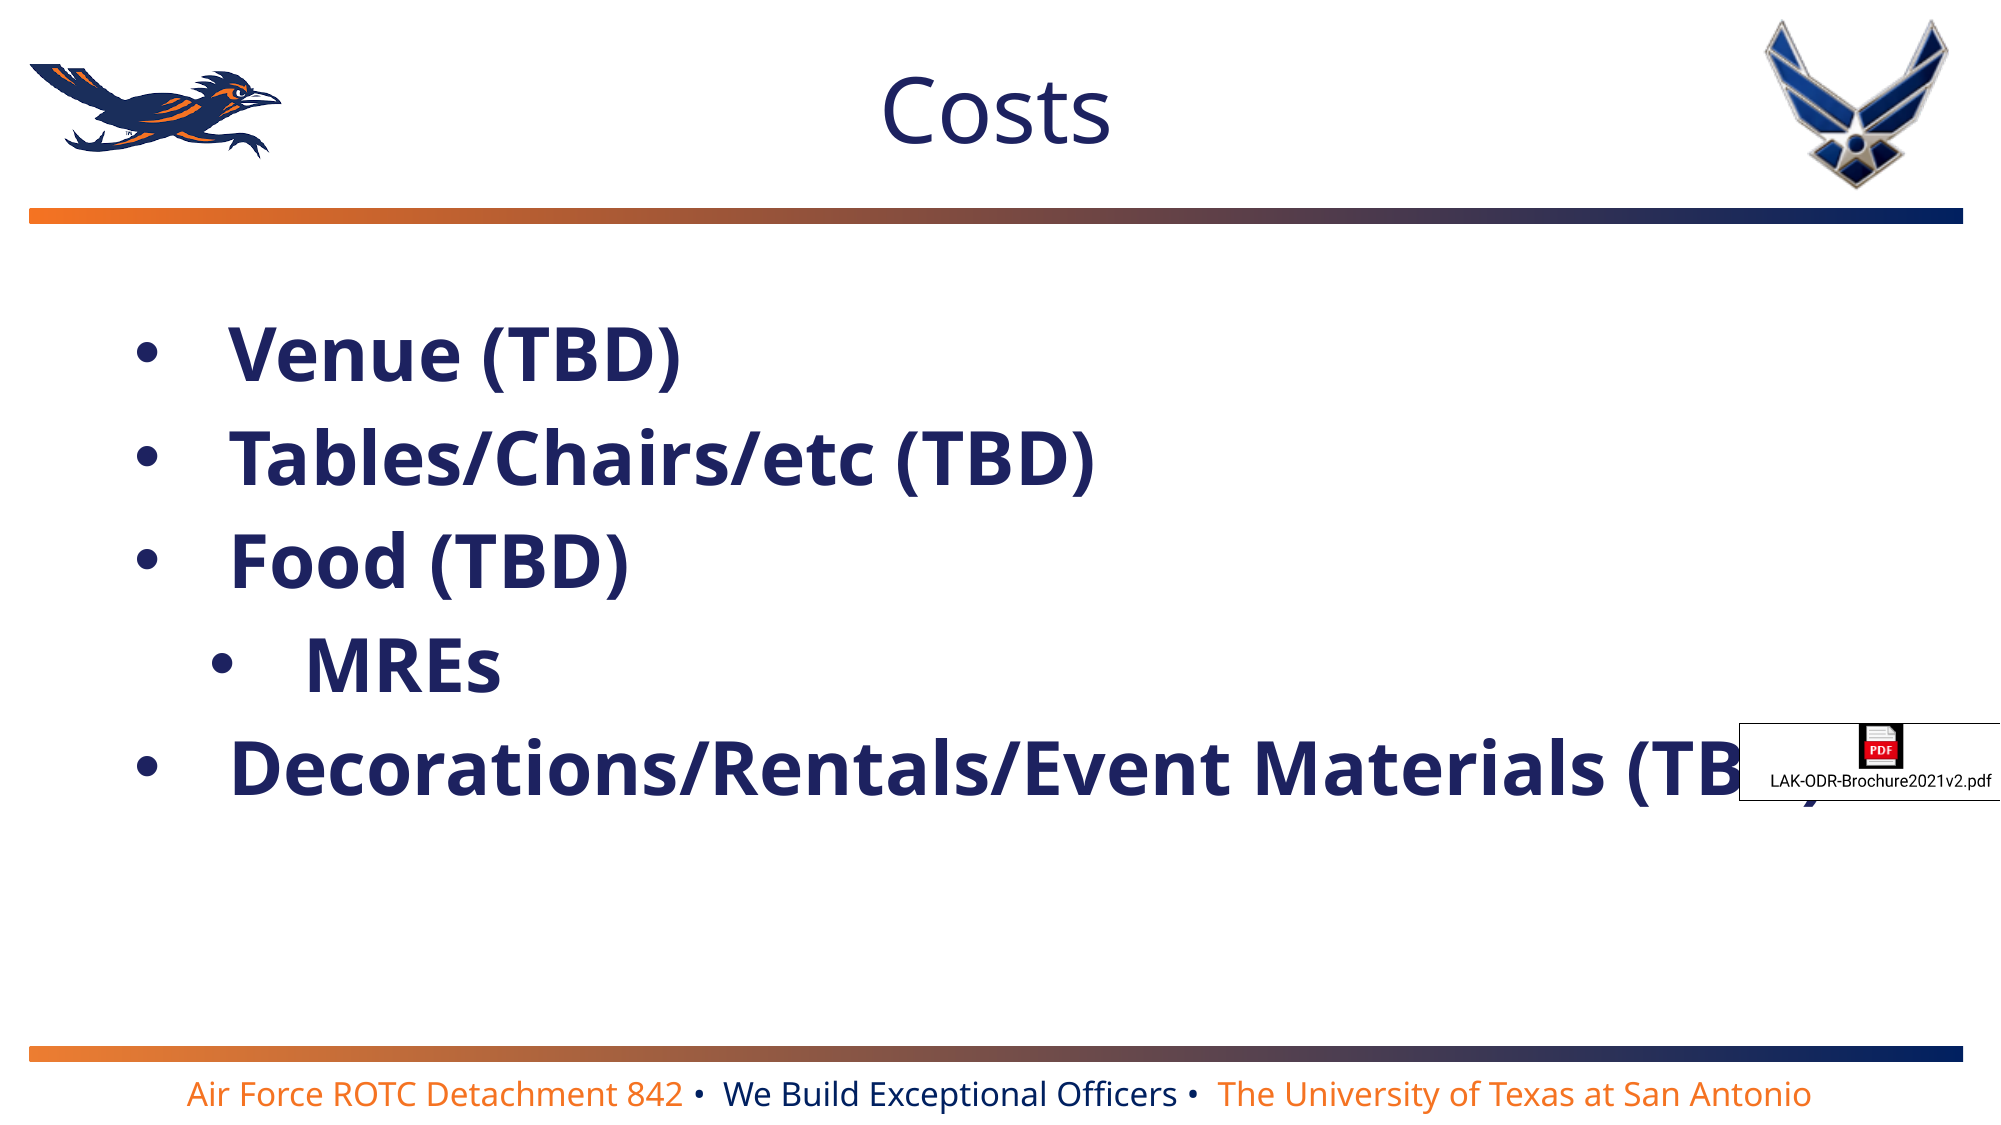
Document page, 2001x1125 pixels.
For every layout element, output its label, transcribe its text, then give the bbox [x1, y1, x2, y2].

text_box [1738, 722, 2000, 801]
text_box [29, 208, 1964, 224]
text_box Venue (TBD) Tables/Chairs/etc (TBD) Food (TBD) MREs Decorations/Rentals/Event Materials (TBD) [119, 285, 1874, 819]
picture [29, 64, 282, 161]
text_box [29, 1046, 1964, 1062]
text_box Costs [378, 44, 1615, 169]
text_box Air Force ROTC Detachment 842 • We Build Exceptional Officers • The University of Texas at San Antonio [0, 1065, 2000, 1121]
picture [1724, 18, 1988, 205]
